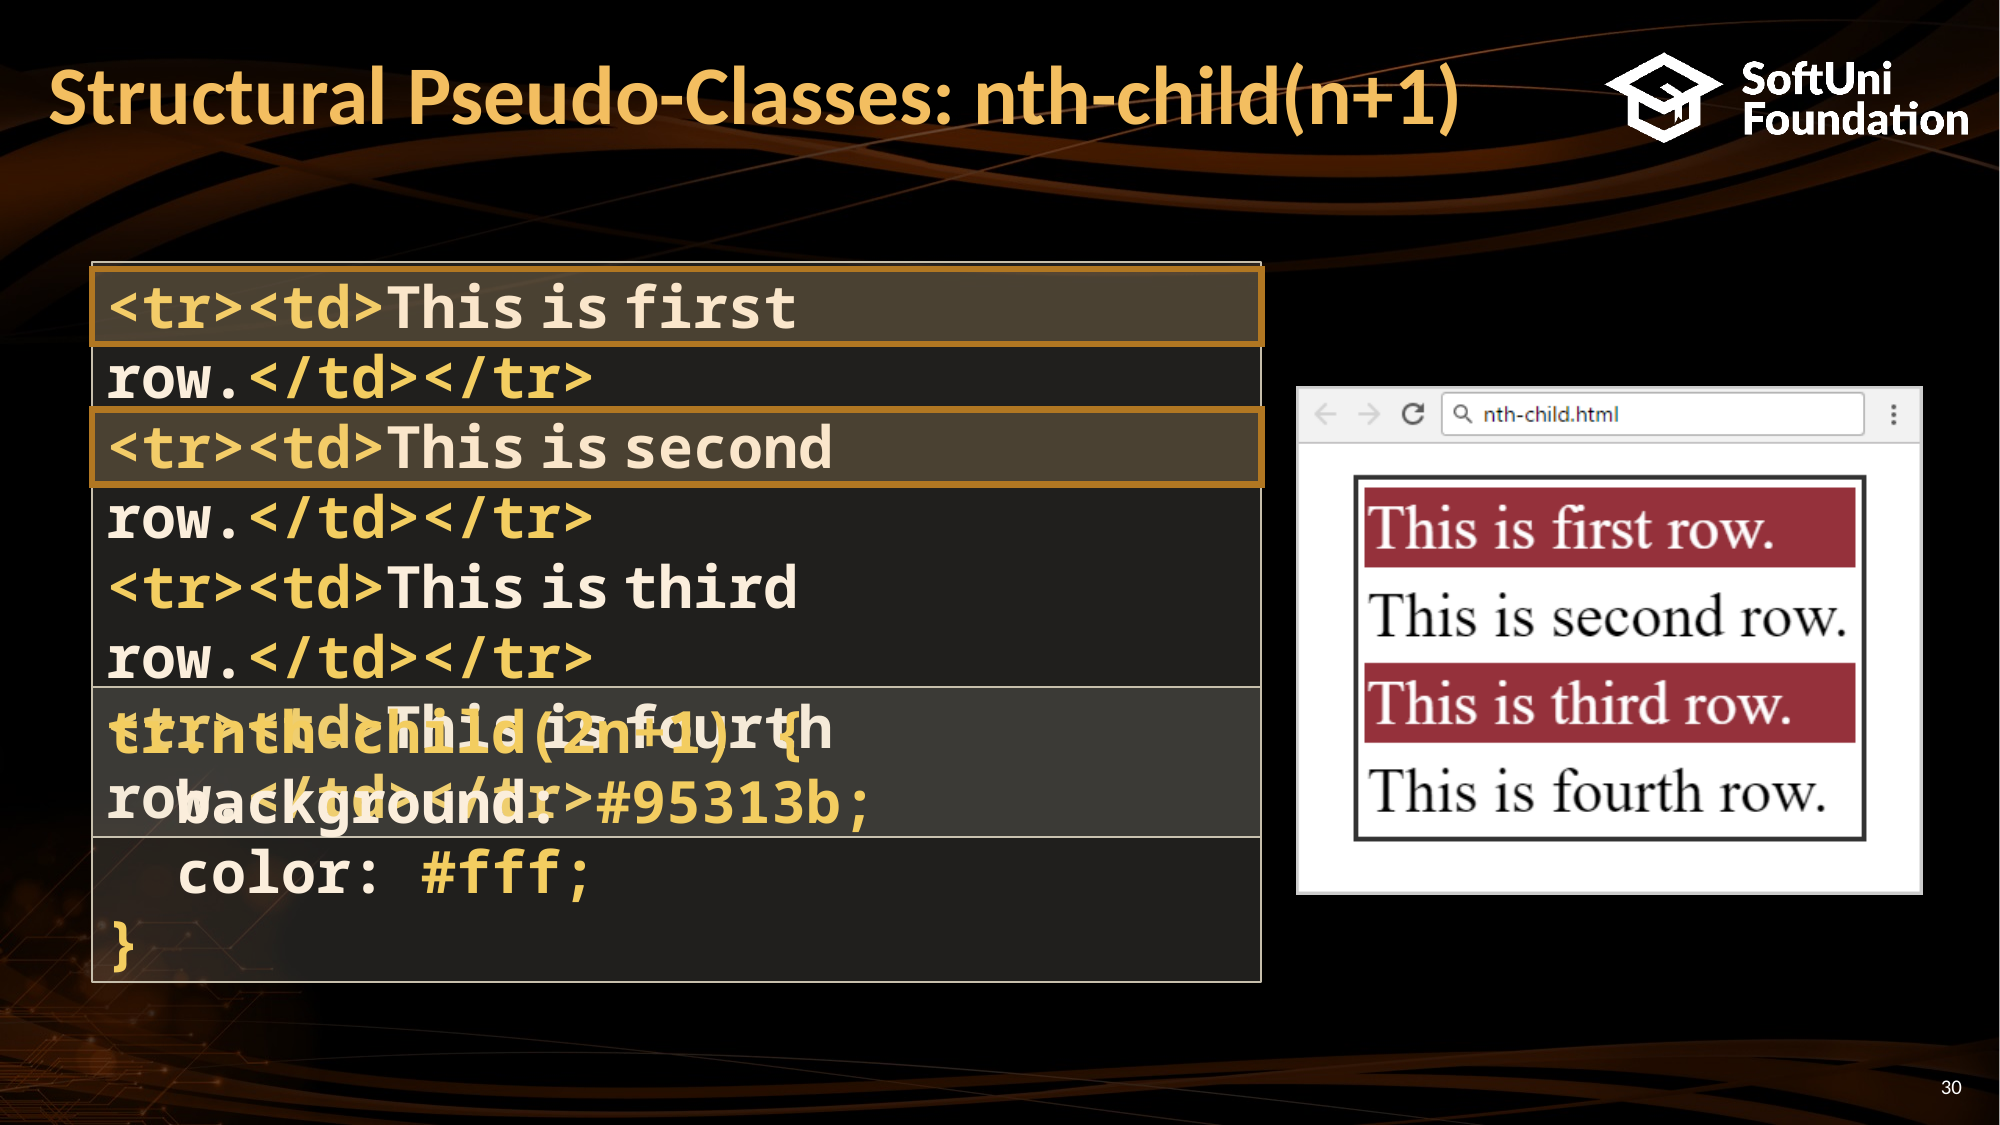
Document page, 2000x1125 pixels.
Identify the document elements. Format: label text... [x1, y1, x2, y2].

text_box <tr><td>This is first row.</td></tr> <tr><td>This is second row.</td></tr> <tr><td>This is third row.</td></tr> <tr><td>This is fourth row.</td></tr> [92, 486, 1262, 687]
slide_number 30 [1897, 1070, 1968, 1103]
title Structural Pseudo-Classes: nth-child(n+1) [30, 6, 1602, 189]
text_box [91, 409, 1262, 486]
picture [0, 0, 2000, 1125]
text_box <tr><td>This is first row.</td></tr> <tr><td>This is second row.</td></tr> <tr><td>This is third row.</td></tr> <tr><td>This is fourth row.</td></tr> [92, 345, 1262, 409]
text_box tr:nth-child(2n+1) { background: #95313b; color: #fff; } [92, 687, 1262, 983]
text_box <tr><td>This is first row.</td></tr> <tr><td>This is second row.</td></tr> <tr><td>This is third row.</td></tr> <tr><td>This is fourth row.</td></tr> [92, 262, 1262, 268]
text_box [91, 268, 1262, 345]
